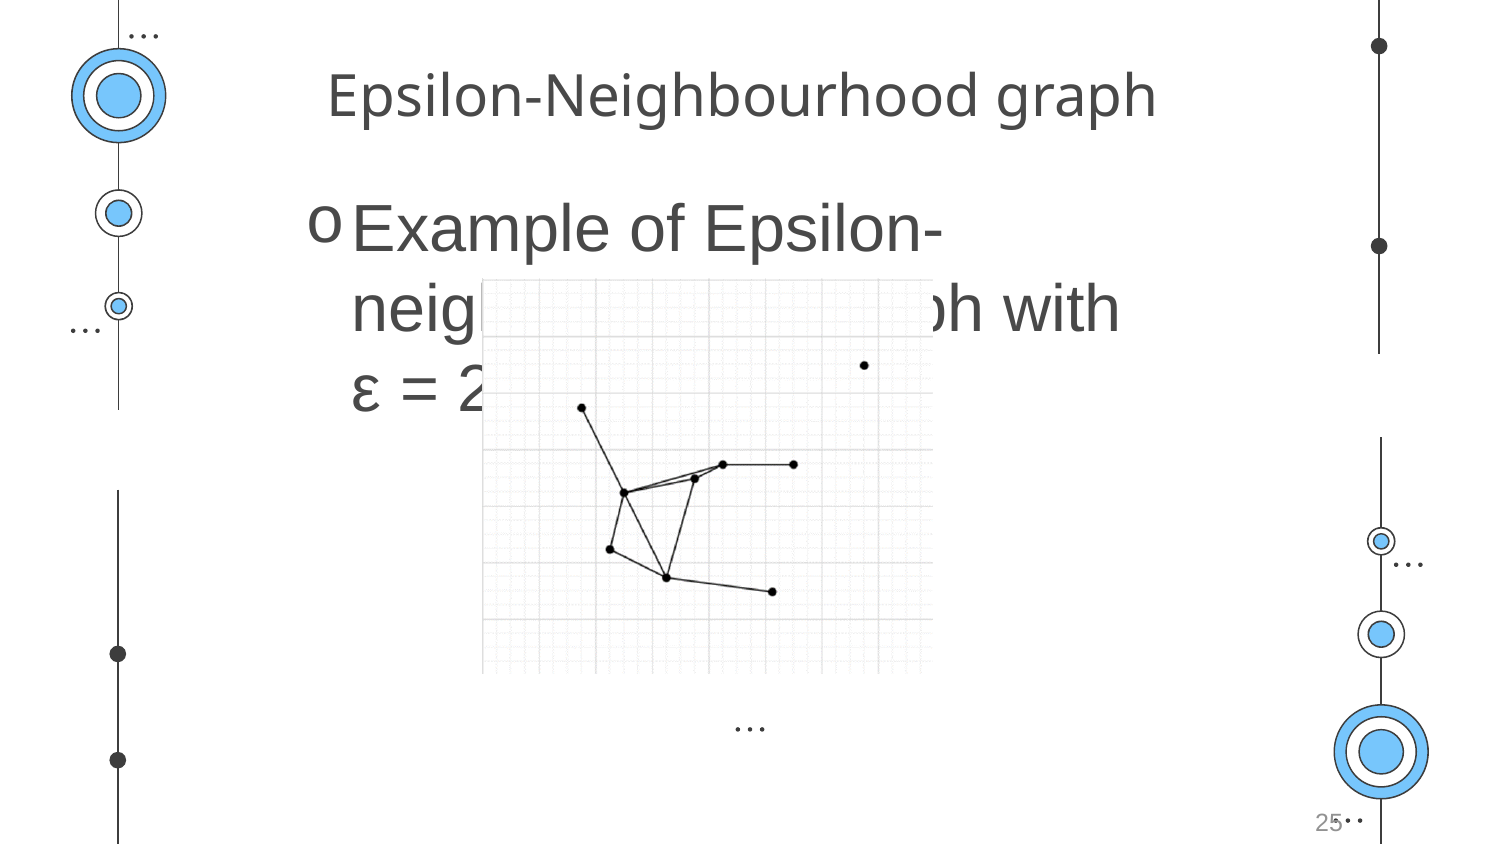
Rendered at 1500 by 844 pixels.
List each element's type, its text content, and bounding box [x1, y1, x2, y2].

subtitle Example of Epsilon-neighbourhood graph with ε = 2 : [290, 169, 1164, 254]
picture [481, 278, 933, 675]
slide_number 25 [1020, 798, 1359, 844]
title Epsilon-Neighbourhood graph [272, 43, 1214, 138]
